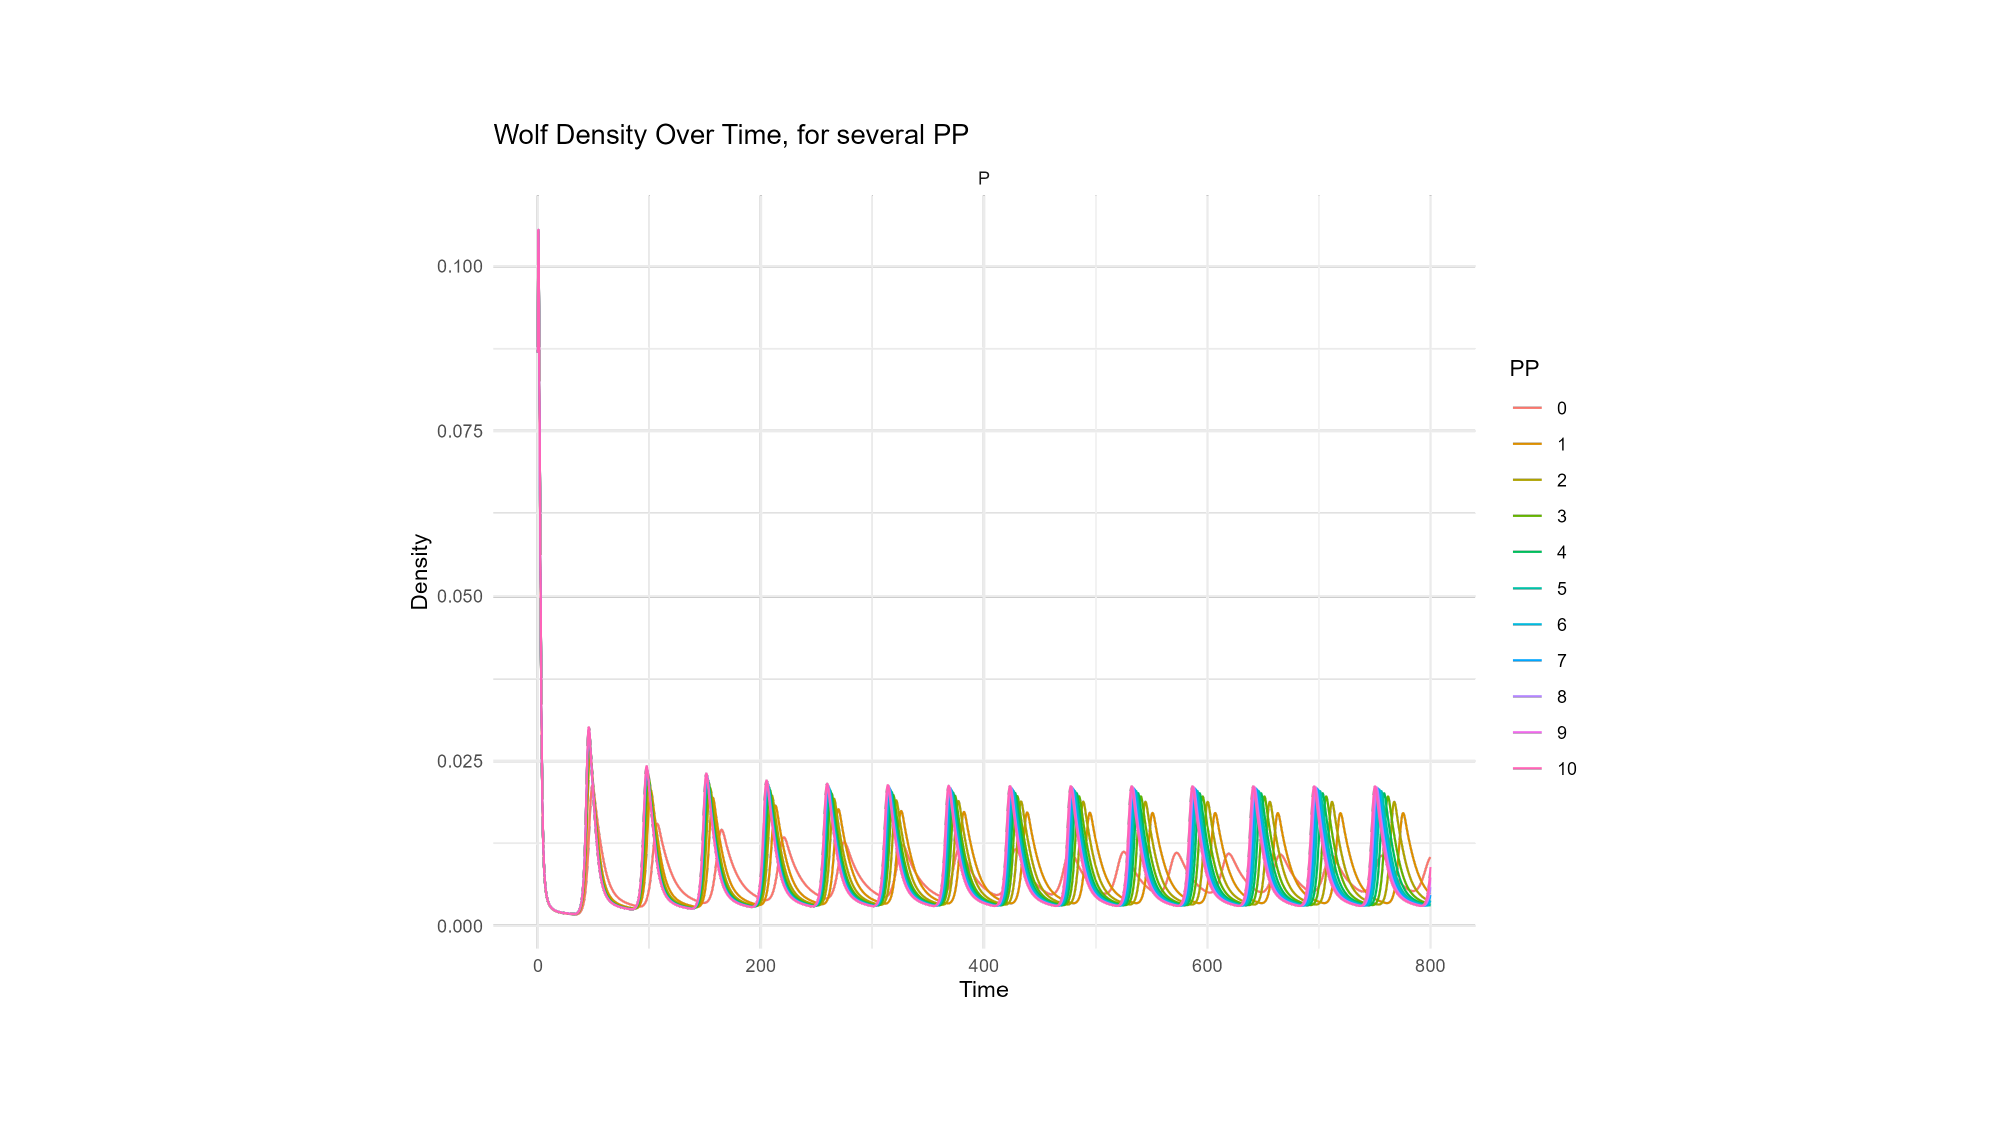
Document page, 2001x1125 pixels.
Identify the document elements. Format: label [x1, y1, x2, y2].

picture [399, 112, 1600, 1013]
